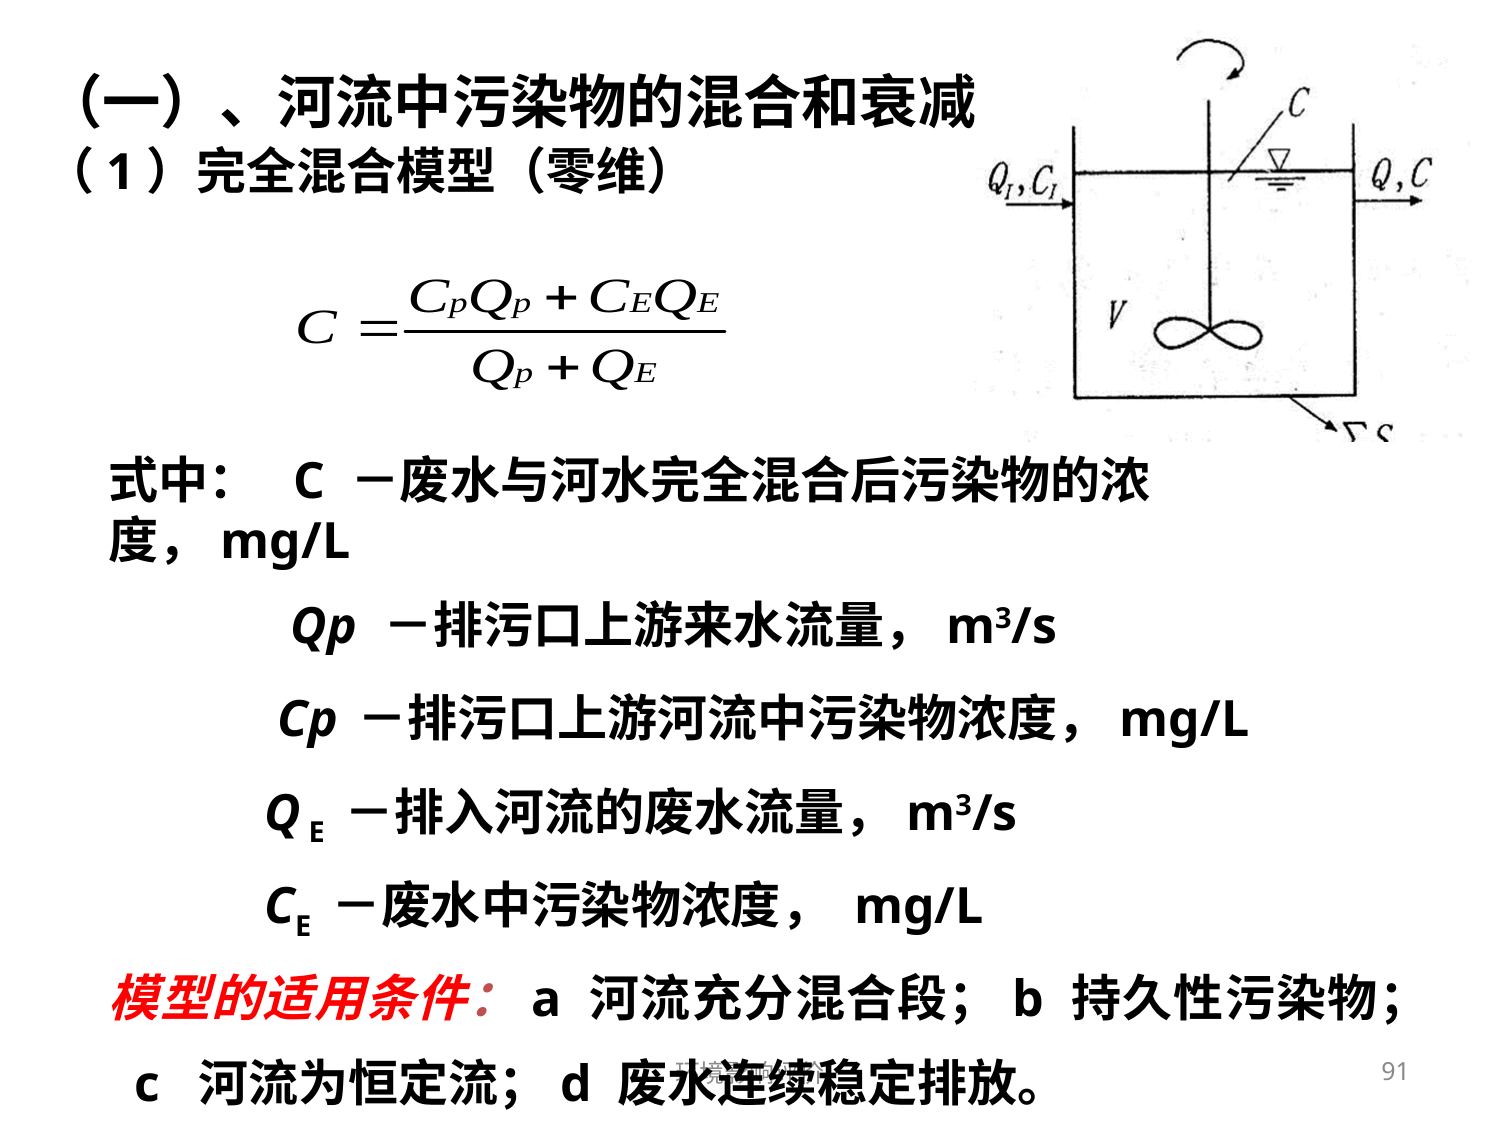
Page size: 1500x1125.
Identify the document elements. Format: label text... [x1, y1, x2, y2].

slide_number 91 [1394, 1042, 1425, 1103]
text_box 式中： C －废水与河水完全混合后污染物的浓度，mg/L Qp －排污口上游来水流量，m3/s Cp －排污口上游河流中污染物浓度，mg/L Q E －排入河流的废水流量，m3/s CE －废水中污染物浓度， mg/L 模型的适用条件：a 河流充分混合段；b 持久性污染物； c 河流为恒定流；d 废水连续稳定排放。 [94, 441, 1394, 1119]
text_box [287, 265, 738, 402]
picture [974, 22, 1471, 442]
list （一）、河流中污染物的混合和衰减模型 （1）完全混合模型（零维） [29, 65, 969, 216]
